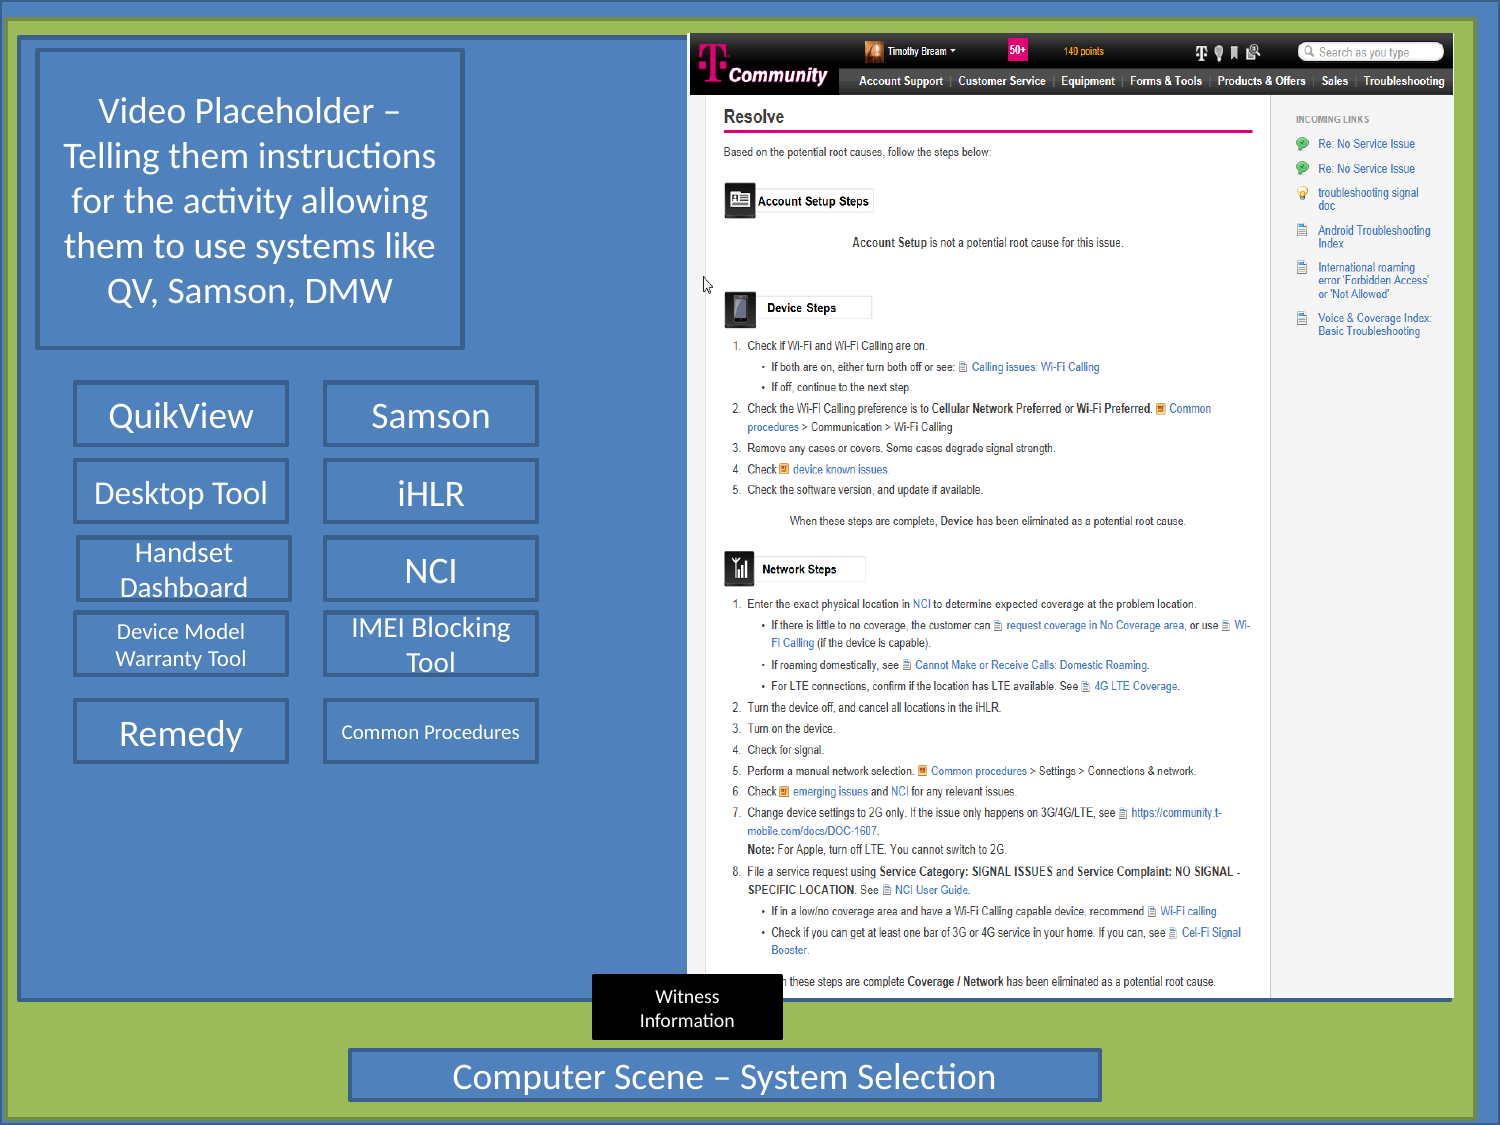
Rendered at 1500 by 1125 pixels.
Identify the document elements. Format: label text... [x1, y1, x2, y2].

text_box Common Procedures [323, 698, 539, 764]
text_box Computer Scene – System Selection [348, 1048, 1102, 1102]
text_box Remedy [73, 698, 289, 764]
text_box Video Placeholder – Telling them instructions for the activity allowing them to use systems like QV, Samson, DMW [35, 48, 465, 350]
text_box IMEI Blocking Tool [323, 610, 539, 677]
text_box Desktop Tool [73, 458, 289, 524]
text_box Device Model Warranty Tool [73, 610, 289, 677]
picture [687, 33, 1454, 998]
text_box QuikView [73, 380, 289, 447]
text_box [17, 35, 684, 1002]
text_box Samson [323, 380, 539, 447]
text_box NCI [323, 535, 539, 602]
text_box Witness Information [592, 974, 783, 1040]
text_box iHLR [323, 458, 539, 524]
text_box [4, 17, 1477, 1121]
text_box Handset Dashboard [76, 535, 292, 602]
text_box [0, 0, 1500, 1125]
